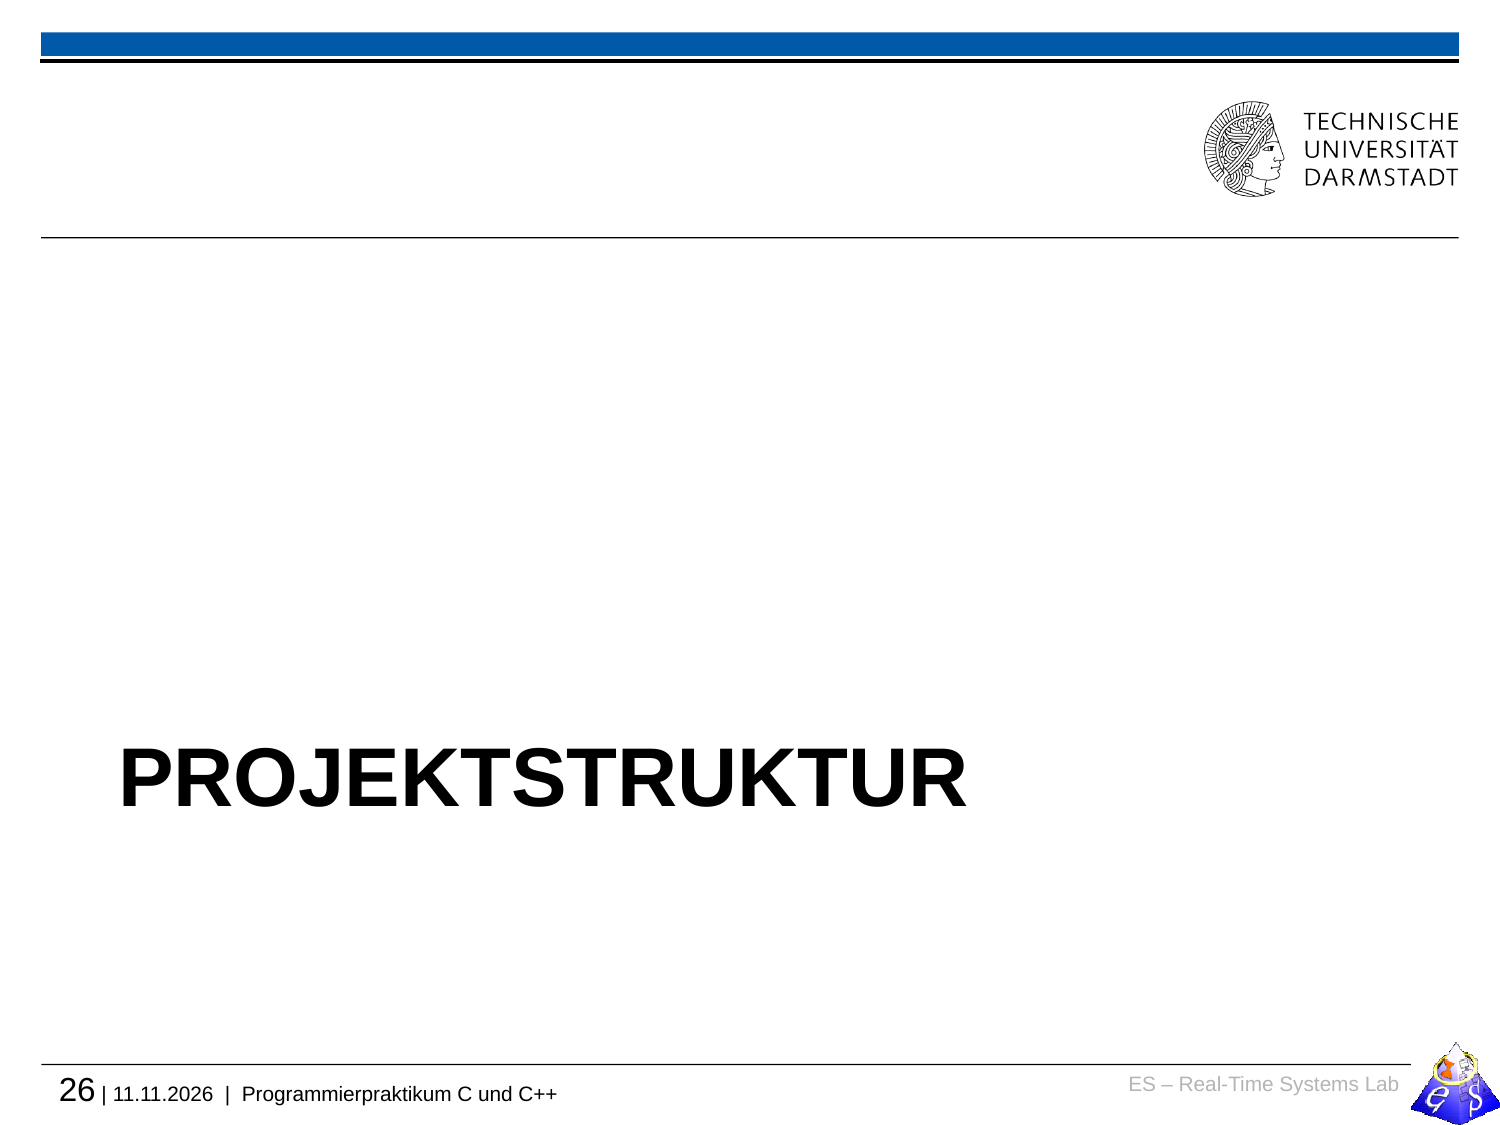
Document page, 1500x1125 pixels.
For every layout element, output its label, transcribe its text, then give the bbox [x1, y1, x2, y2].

title Projektstruktur [118, 722, 1394, 947]
picture [1411, 1041, 1500, 1125]
picture [1175, 84, 1483, 214]
